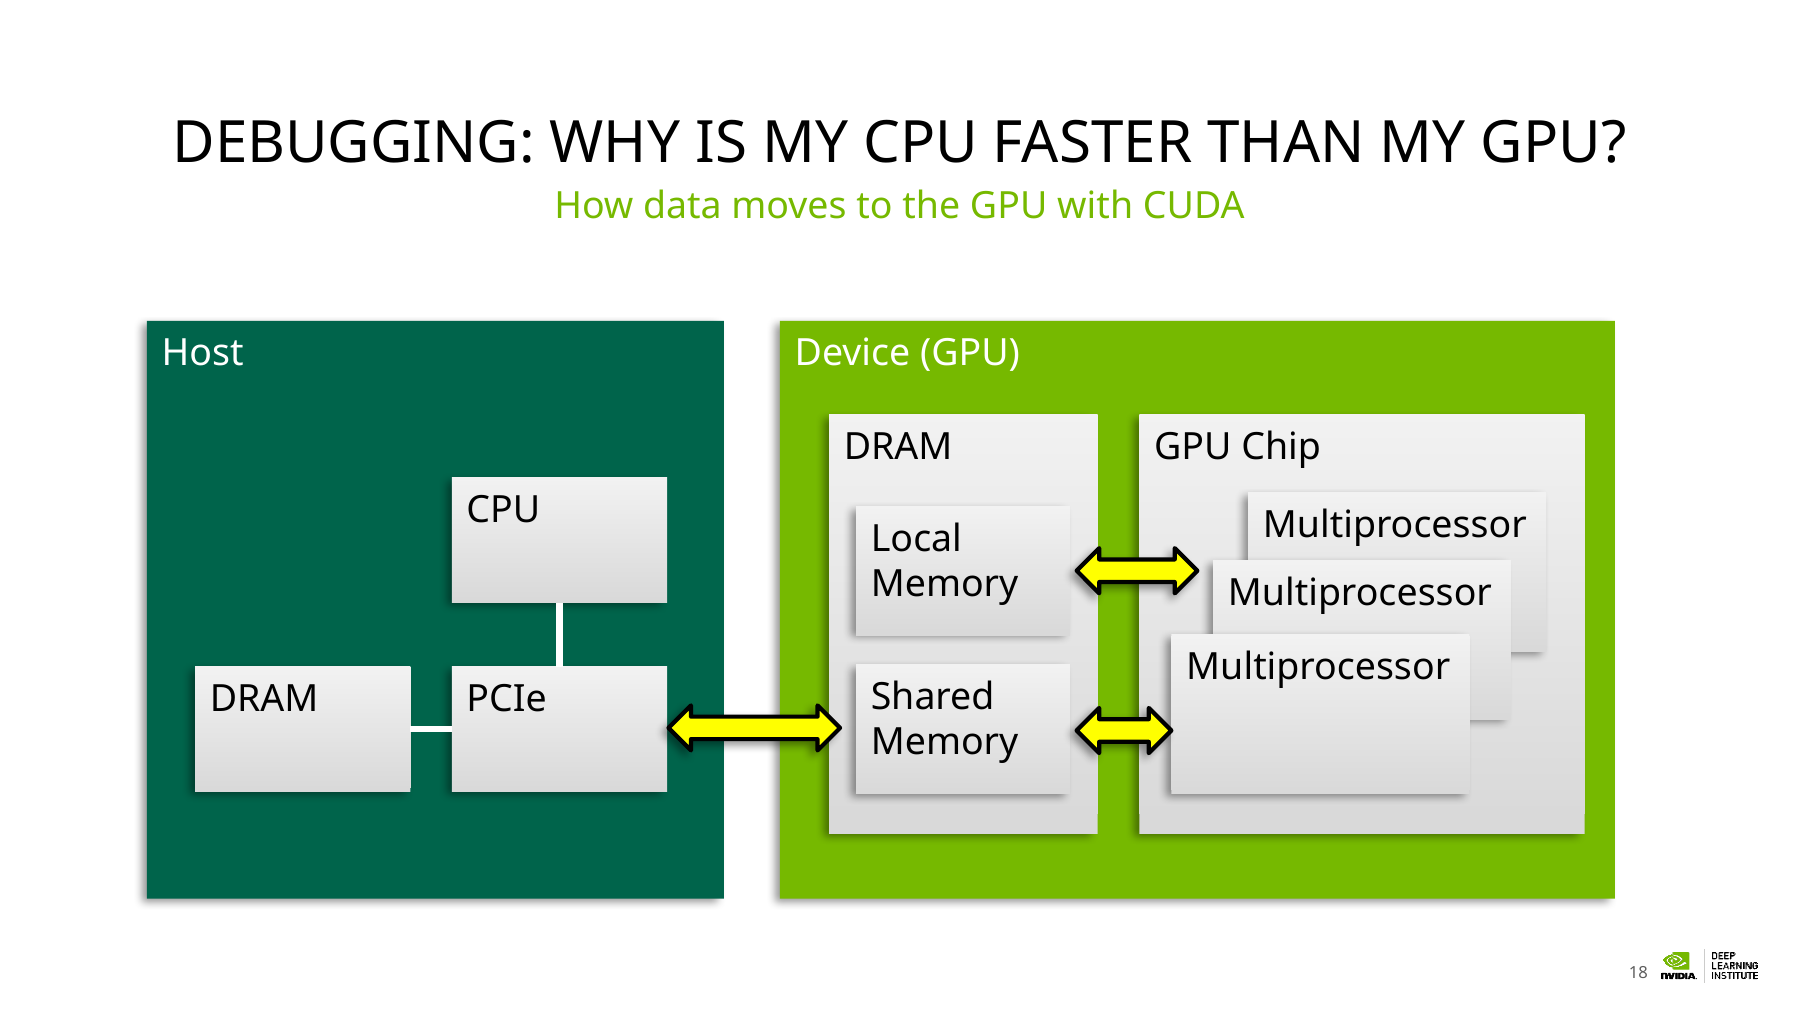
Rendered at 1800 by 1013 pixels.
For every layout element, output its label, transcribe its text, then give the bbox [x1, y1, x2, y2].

text_box GPU Chip [1137, 413, 1587, 836]
text_box DRAM [193, 665, 412, 794]
picture [1661, 949, 1704, 983]
text_box PCIe [450, 665, 669, 794]
text_box DRAM [827, 413, 1100, 836]
text_box [666, 703, 843, 753]
text_box Local Memory [854, 504, 1072, 637]
text_box Host [145, 319, 726, 901]
text_box Shared Memory [854, 663, 1072, 796]
list How data moves to the GPU with CUDA [81, 178, 1719, 265]
text_box [1074, 706, 1174, 756]
title Debugging: Why Is My CPU Faster Than My GPU? [81, 85, 1719, 178]
picture [1705, 949, 1758, 983]
text_box CPU [450, 475, 669, 605]
text_box Multiprocessor [1211, 559, 1513, 721]
text_box Device (GPU) [778, 319, 1617, 901]
text_box [1074, 546, 1200, 596]
text_box Multiprocessor [1169, 633, 1471, 796]
text_box Multiprocessor [1246, 491, 1548, 654]
